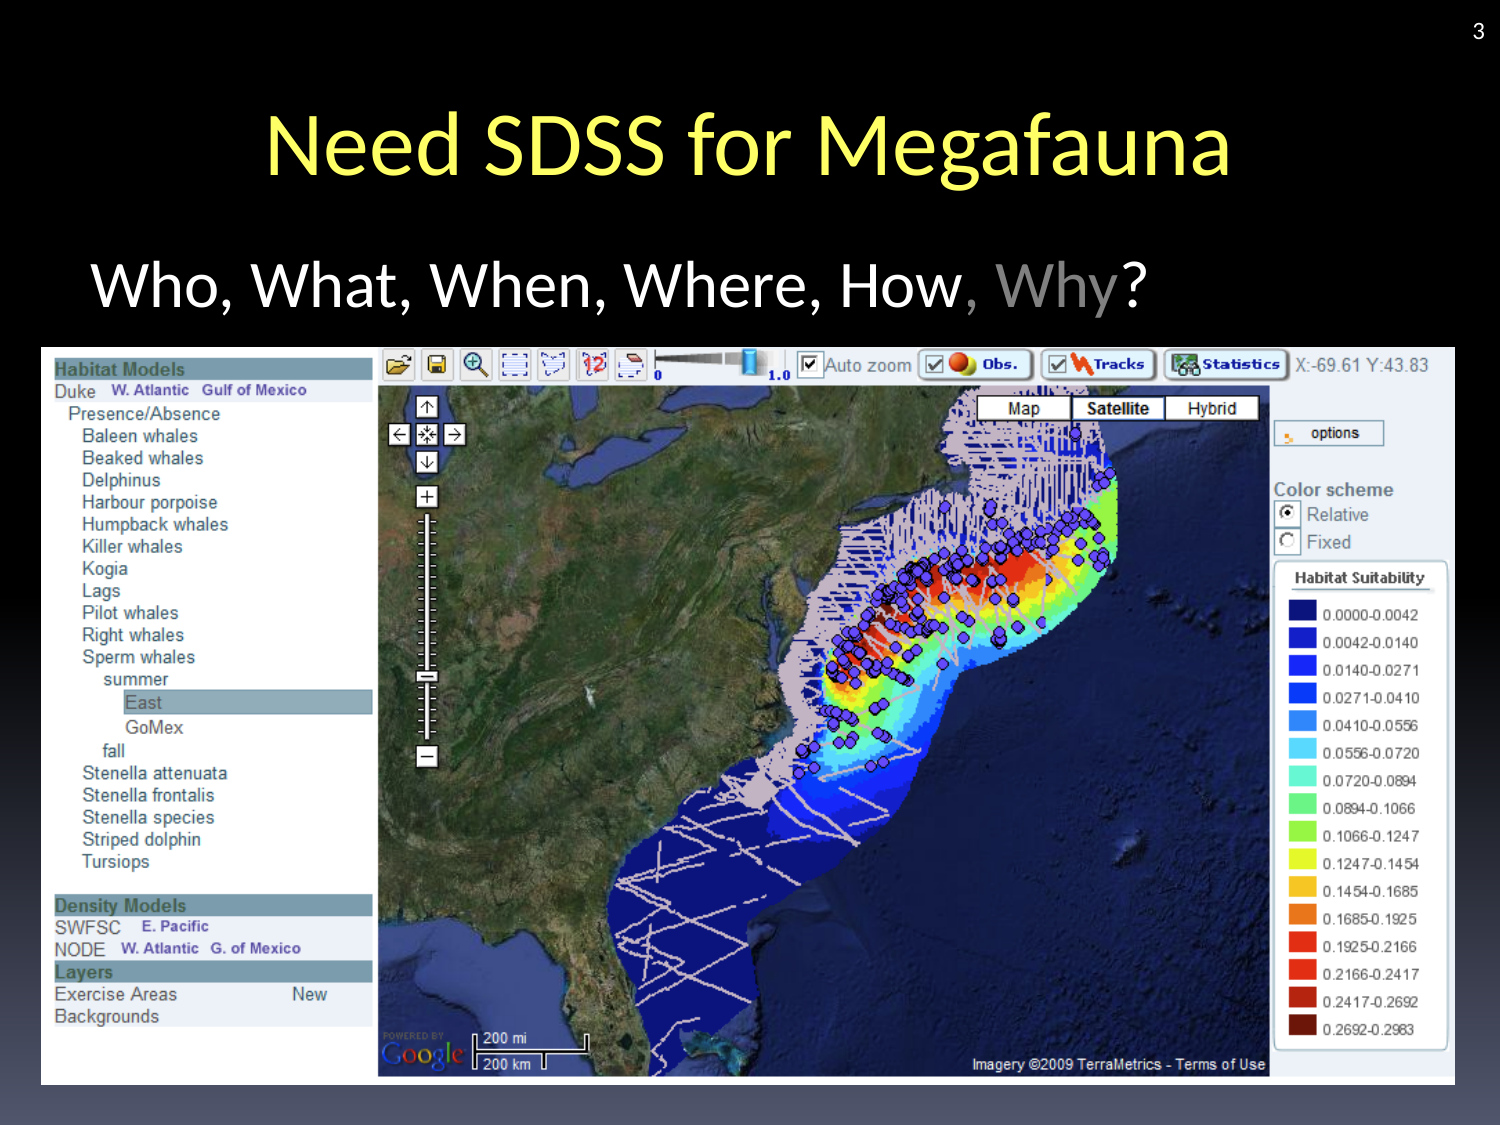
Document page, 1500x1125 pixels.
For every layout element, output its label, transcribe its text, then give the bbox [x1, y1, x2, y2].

title Need SDSS for Megafauna [75, 45, 1425, 233]
picture [41, 347, 1455, 1086]
slide_number 3 [1149, 0, 1500, 60]
list Who, What, When, Where, How, Why? [75, 233, 1425, 340]
